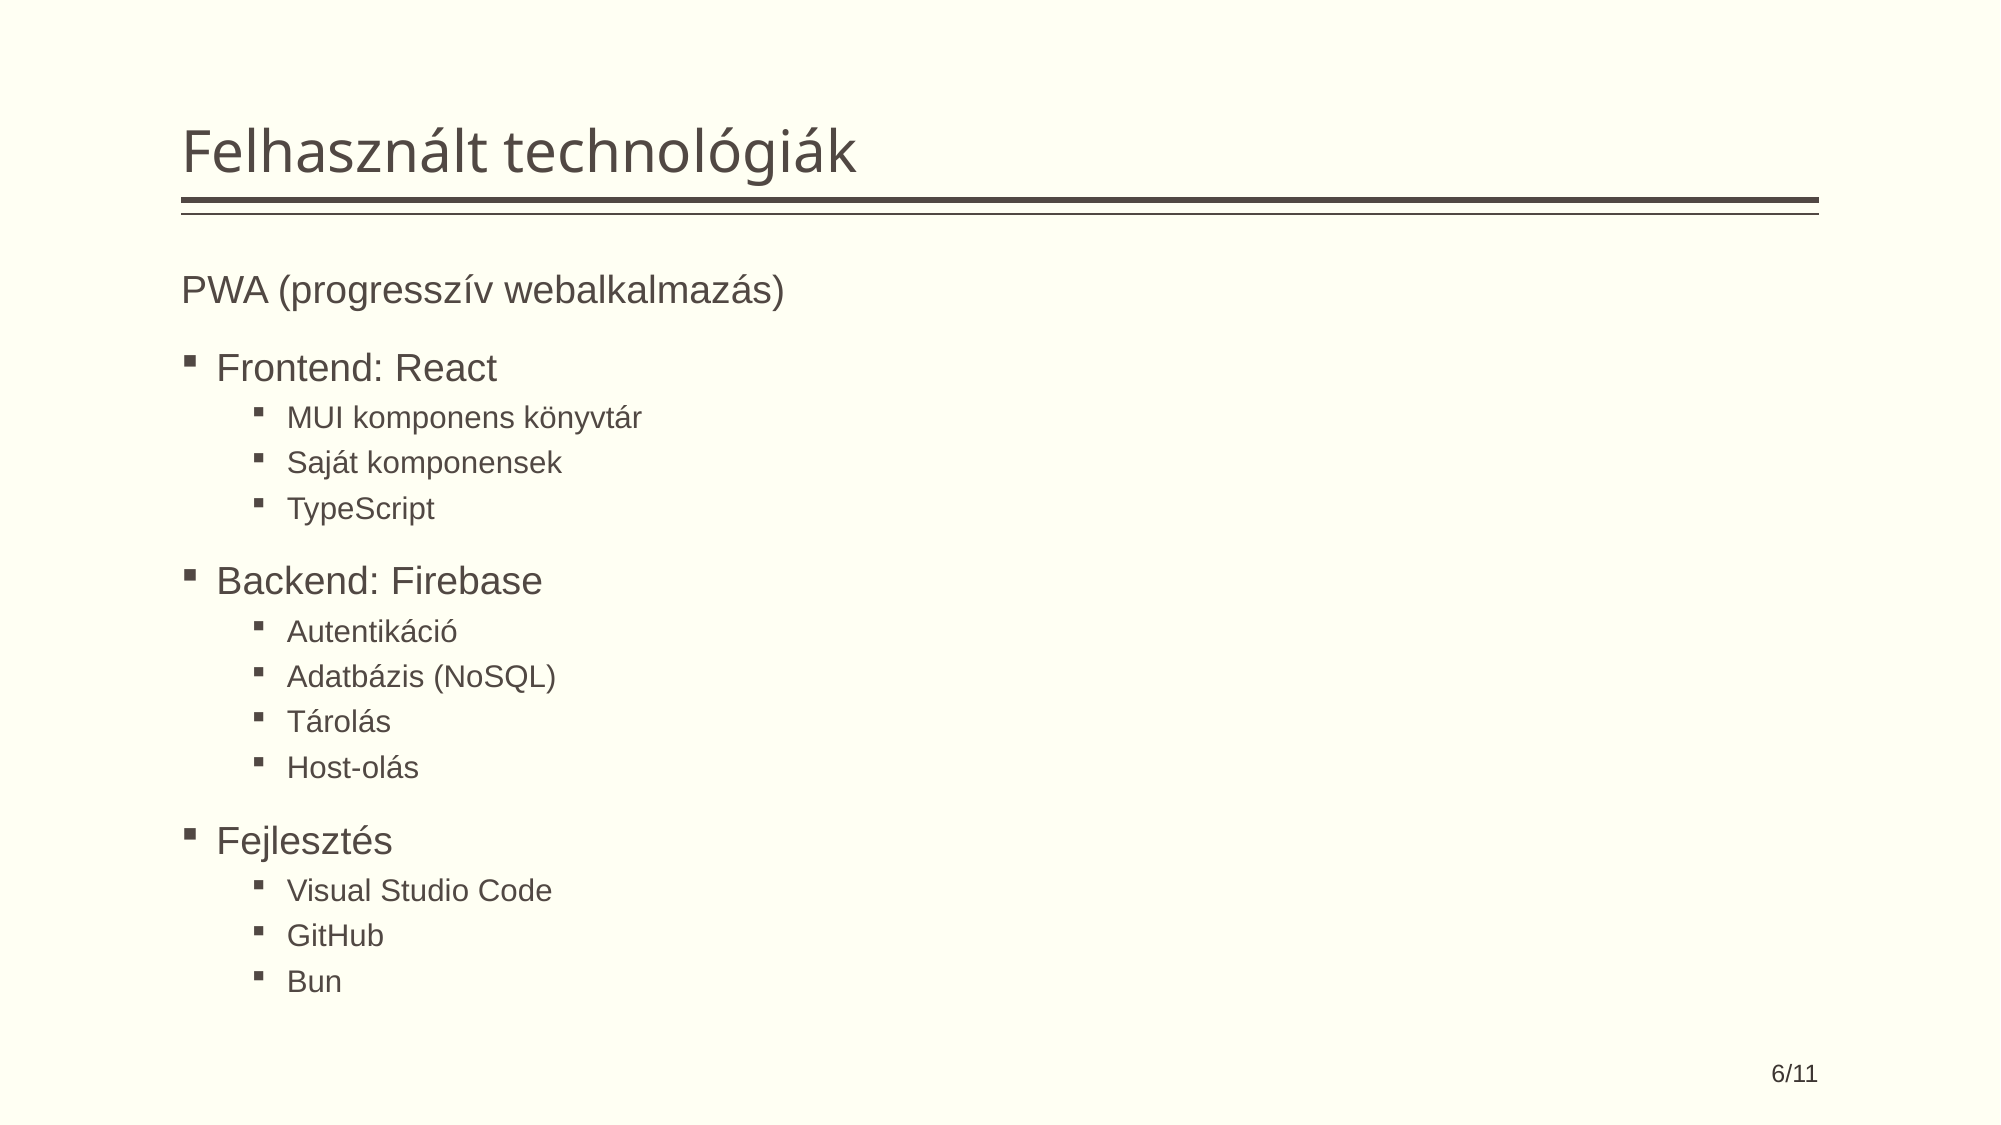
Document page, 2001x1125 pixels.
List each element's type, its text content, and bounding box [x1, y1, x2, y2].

list PWA (progresszív webalkalmazás) Frontend: React MUI komponens könyvtár Saját komponensek TypeScript Backend: Firebase Autentikáció Adatbázis (NoSQL) Tárolás Host-olás Fejlesztés Visual Studio Code GitHub Bun [181, 262, 1819, 1013]
title Felhasznált technológiák [181, 12, 1819, 193]
slide_number 6/11 [1518, 1042, 1819, 1103]
